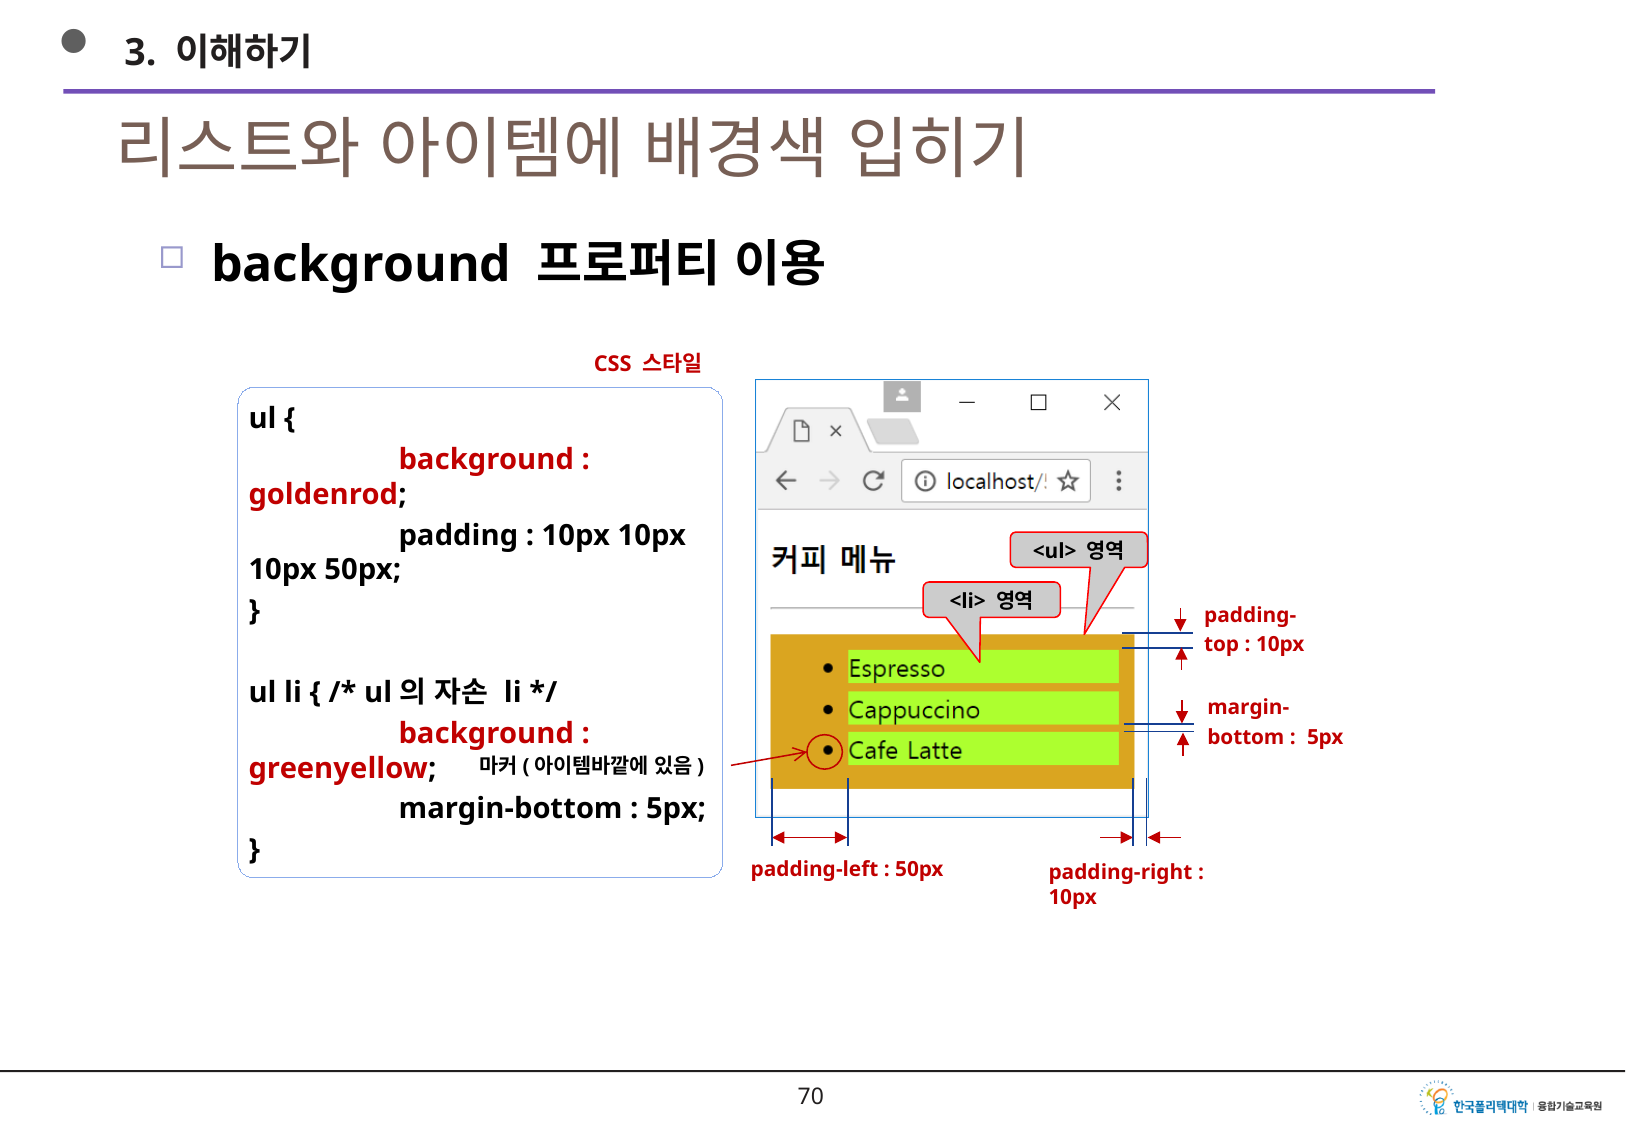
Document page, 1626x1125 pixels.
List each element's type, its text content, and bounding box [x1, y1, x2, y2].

text_box 리스트와 아이템에 배경색 입히기 [100, 90, 1438, 202]
picture [1415, 1076, 1604, 1118]
text_box ul { background : goldenrod; padding : 10px 10px 10px 50px; } ul li { /* ul의 자손 li */ background : greenyellow; margin-bottom : 5px; } [237, 387, 723, 878]
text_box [730, 751, 808, 766]
text_box CSS 스타일 [579, 341, 741, 383]
picture [755, 379, 1149, 818]
text_box 마커(아이템바깥에 있음) [464, 745, 731, 786]
text_box [44, 0, 1604, 114]
text_box 69 [765, 1072, 857, 1123]
text_box padding- top : 10px [1189, 594, 1349, 664]
text_box background 프로퍼티 이용 [143, 223, 1482, 1051]
text_box padding-right : 10px [1033, 851, 1262, 917]
text_box 3. 이해하기 [109, 20, 943, 90]
text_box margin- bottom : 5px [1192, 686, 1359, 756]
text_box padding-left : 50px [735, 848, 959, 889]
